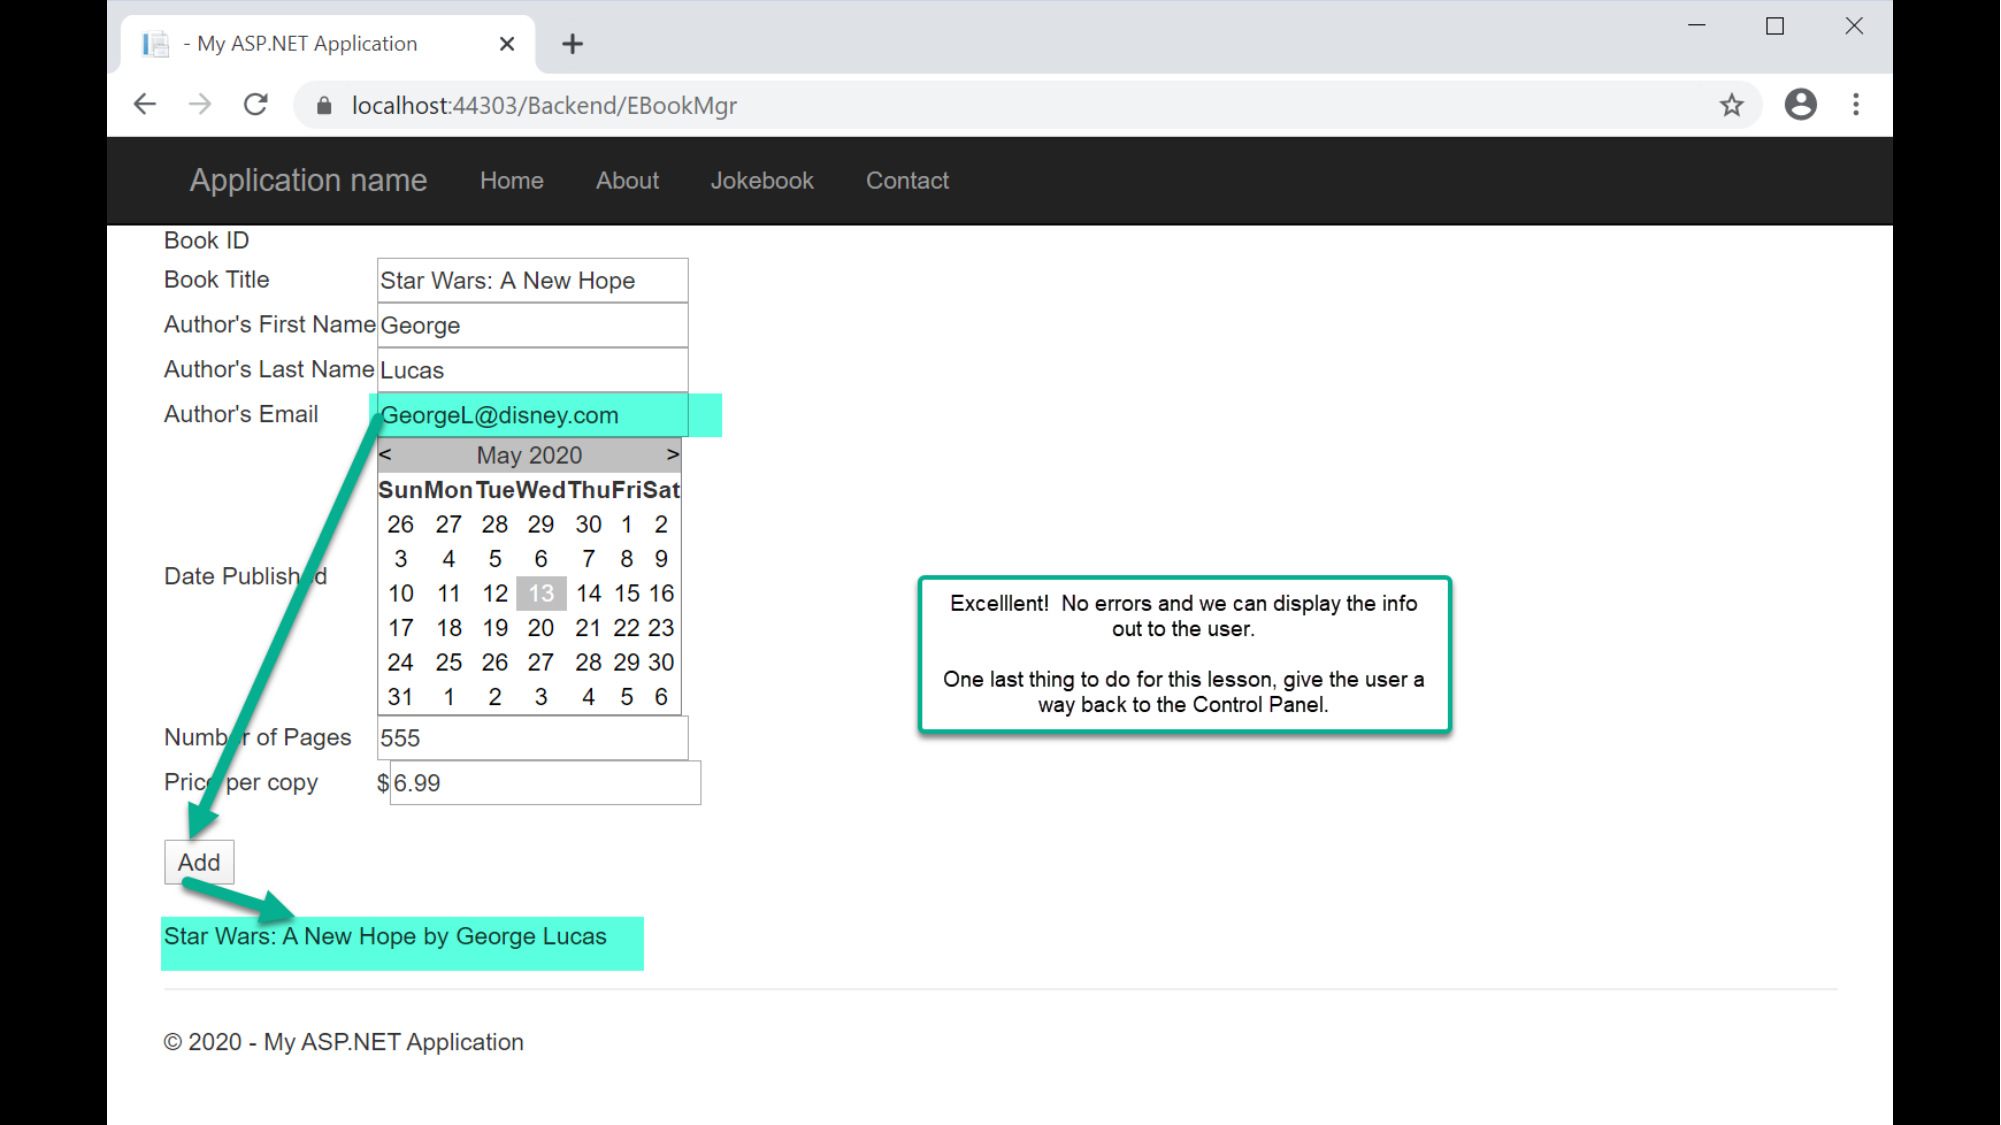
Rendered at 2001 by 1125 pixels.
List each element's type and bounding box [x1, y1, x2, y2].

picture [107, 0, 1893, 1125]
